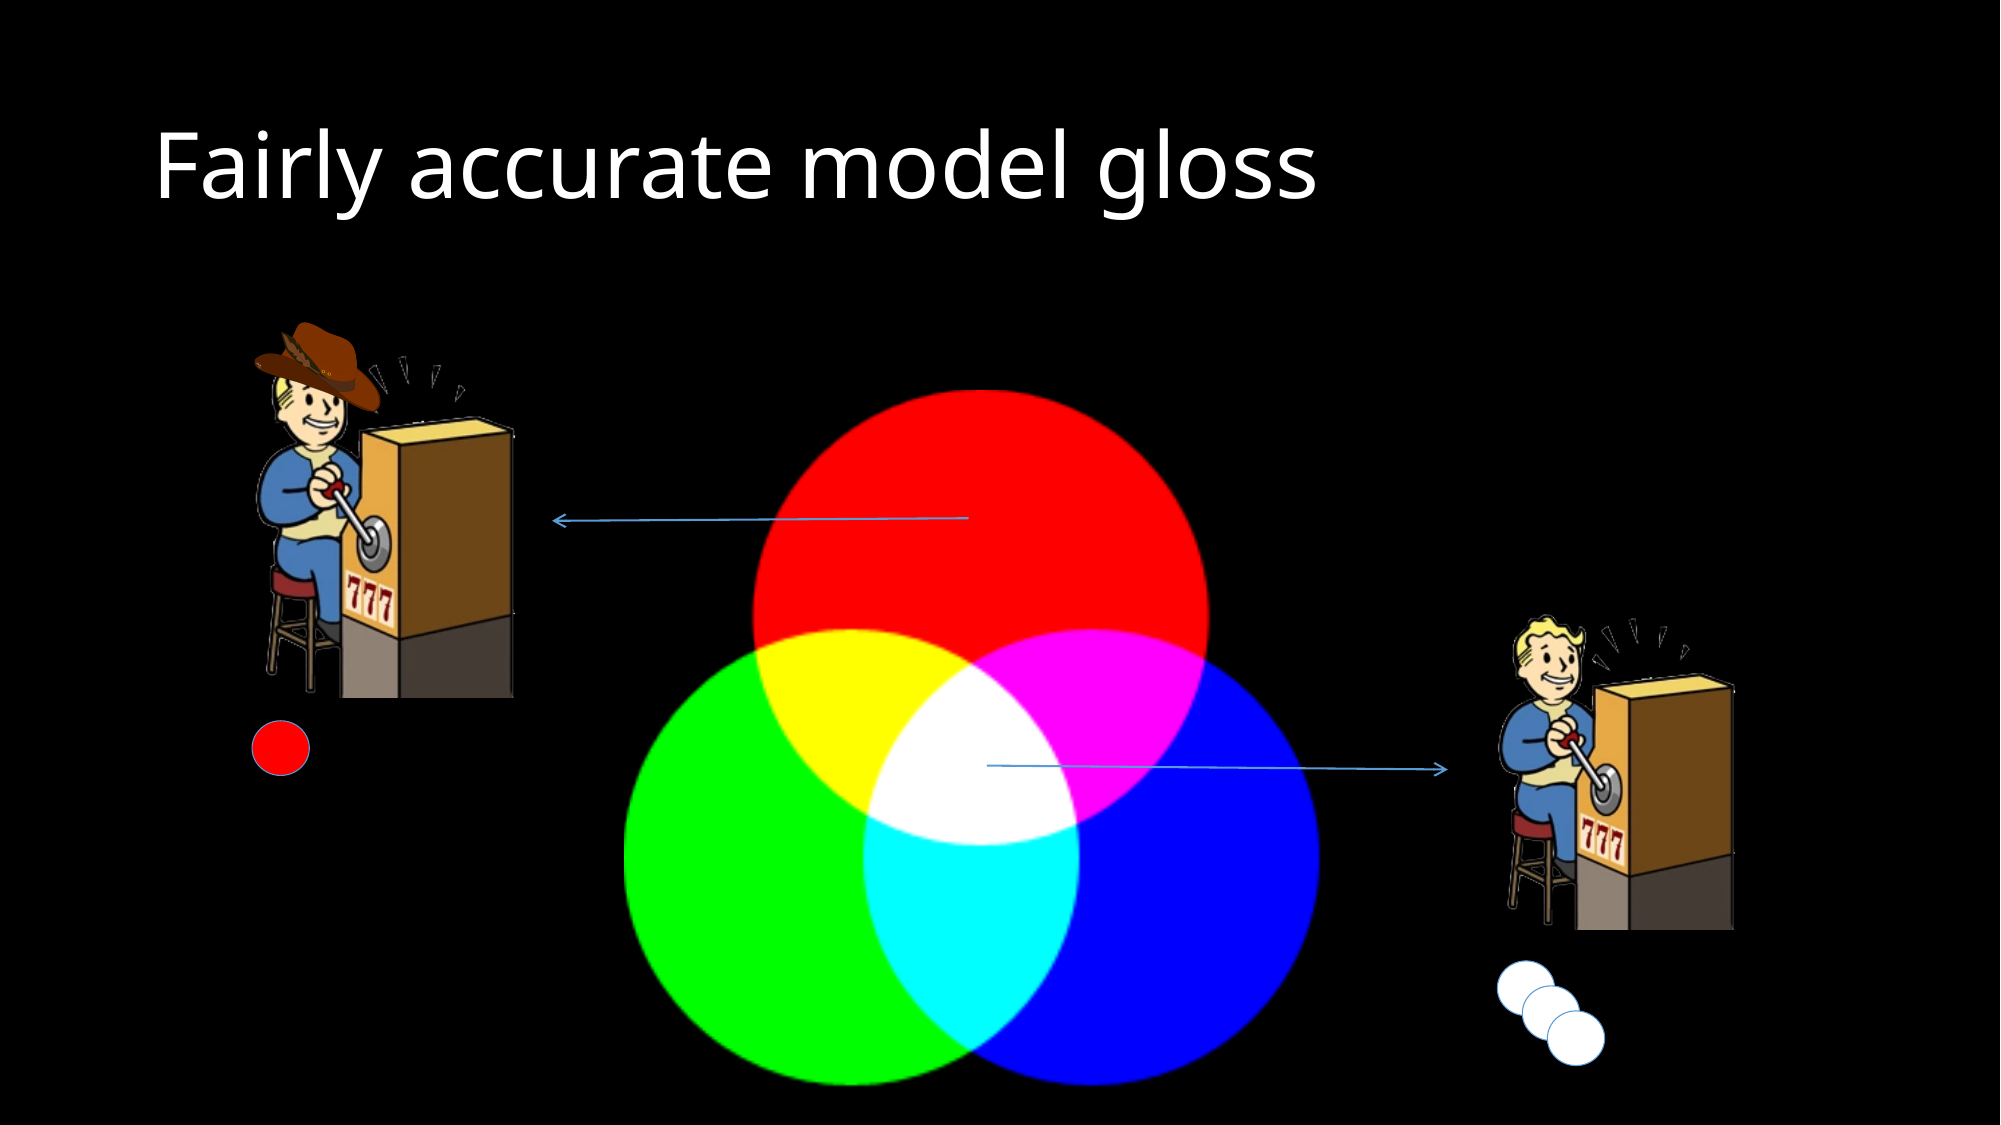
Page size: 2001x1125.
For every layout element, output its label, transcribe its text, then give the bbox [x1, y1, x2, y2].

title Fairly accurate model gloss [137, 59, 1863, 278]
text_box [200, 322, 969, 698]
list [119, 390, 1845, 1105]
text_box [986, 609, 1769, 930]
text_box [1497, 960, 1605, 1066]
